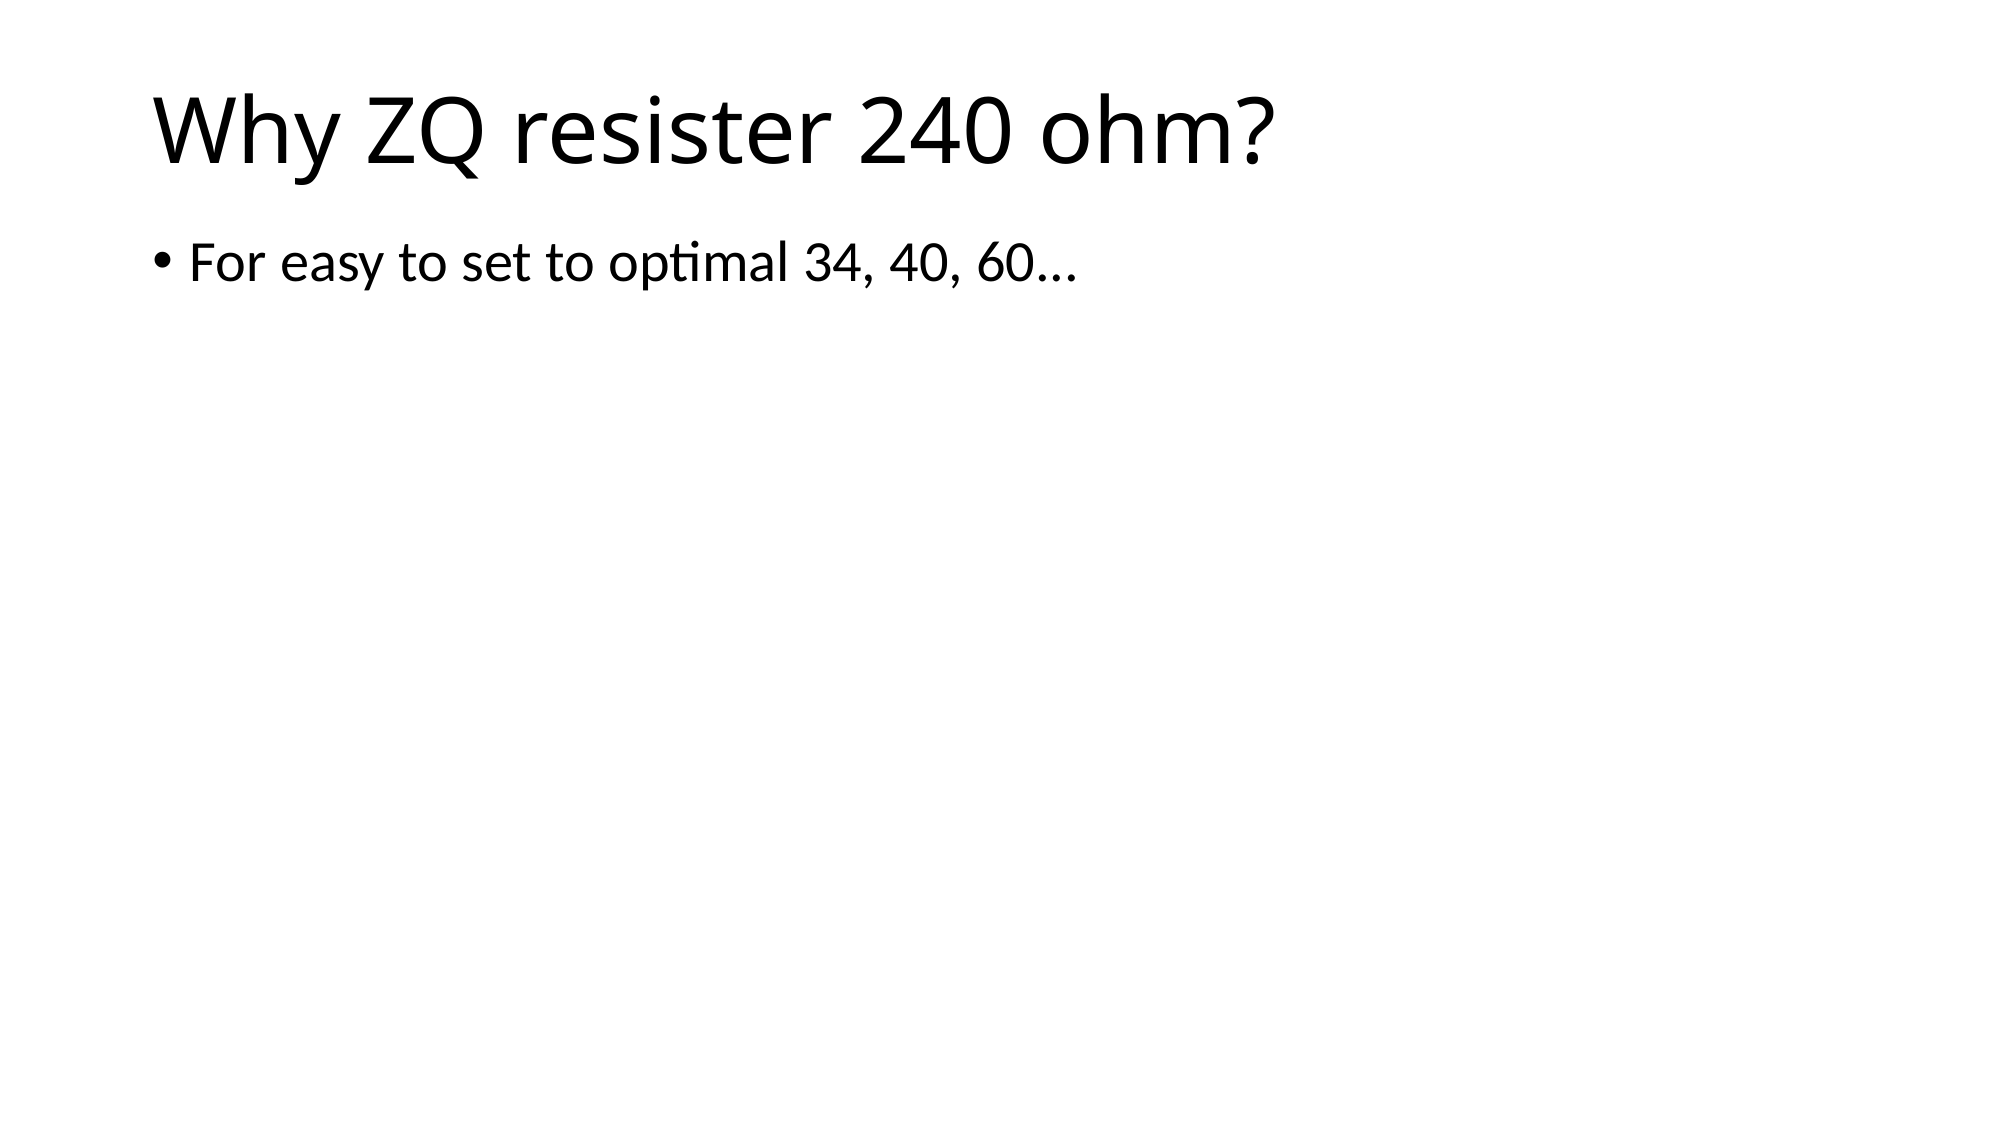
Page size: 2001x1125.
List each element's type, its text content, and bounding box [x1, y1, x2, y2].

list For easy to set to optimal 34, 40, 60... [137, 223, 1863, 1014]
title Why ZQ resister 240 ohm? [137, 59, 1863, 208]
